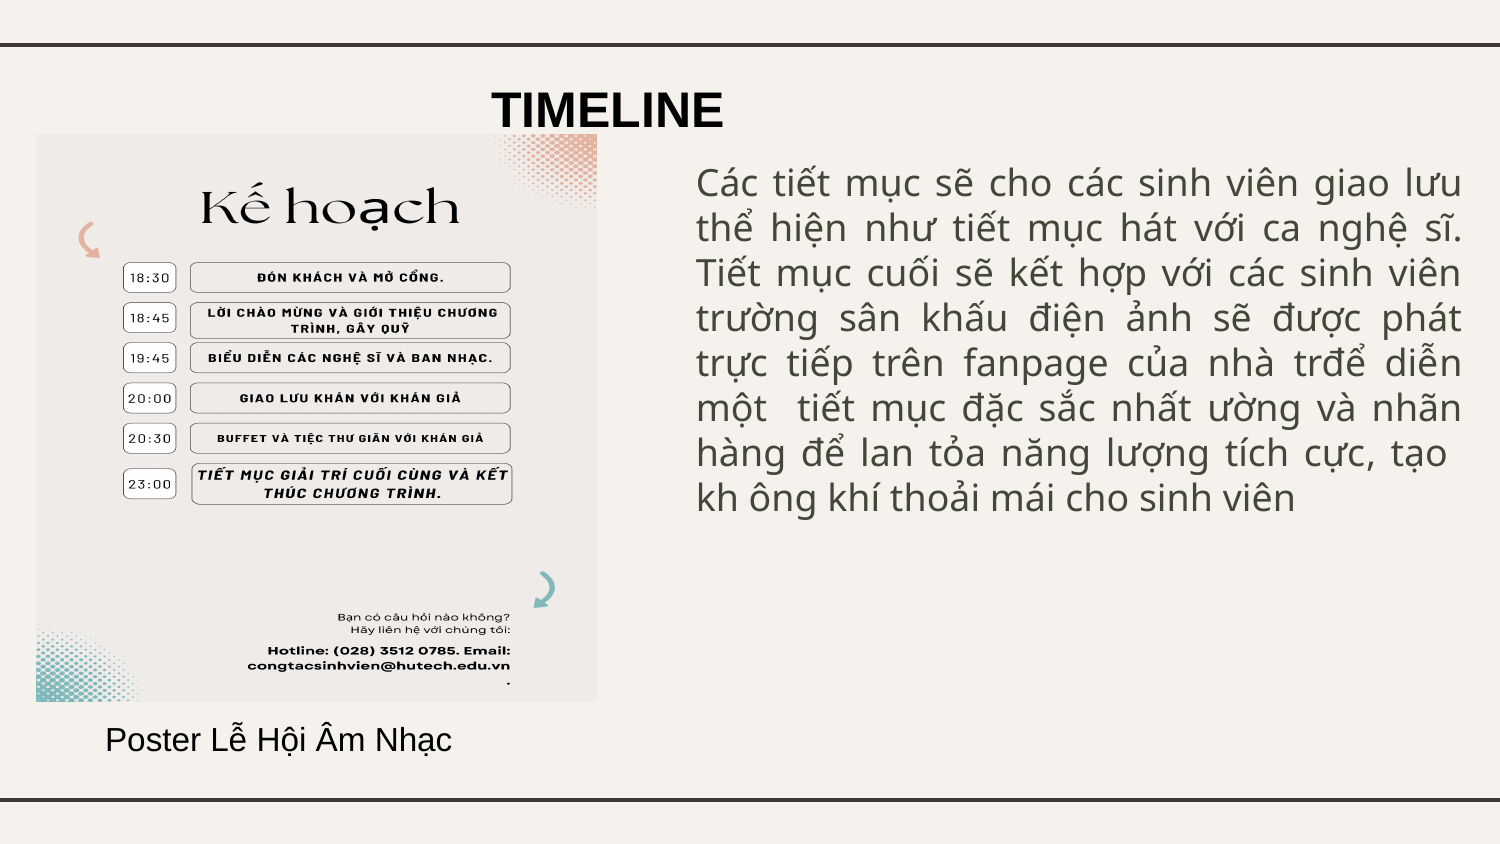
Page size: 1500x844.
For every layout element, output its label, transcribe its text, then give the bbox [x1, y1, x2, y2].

text_box Các tiết mục sẽ cho các sinh viên giao lưu thể hiện như tiết mục hát với ca nghệ sĩ. Tiết mục cuối sẽ kết hợp với các sinh viên trường sân khấu điện ảnh sẽ được phát trực tiếp trên fanpage của nhà trđể diễn một tiết mục đặc sắc nhất ường và nhãn hàng để lan tỏa năng lượng tích cực, tạo kh ông khí thoải mái cho sinh viên [681, 151, 1478, 617]
text_box TIMELINE [476, 70, 750, 146]
picture [35, 134, 597, 702]
text_box Poster Lễ Hội Âm Nhạc [90, 710, 477, 766]
